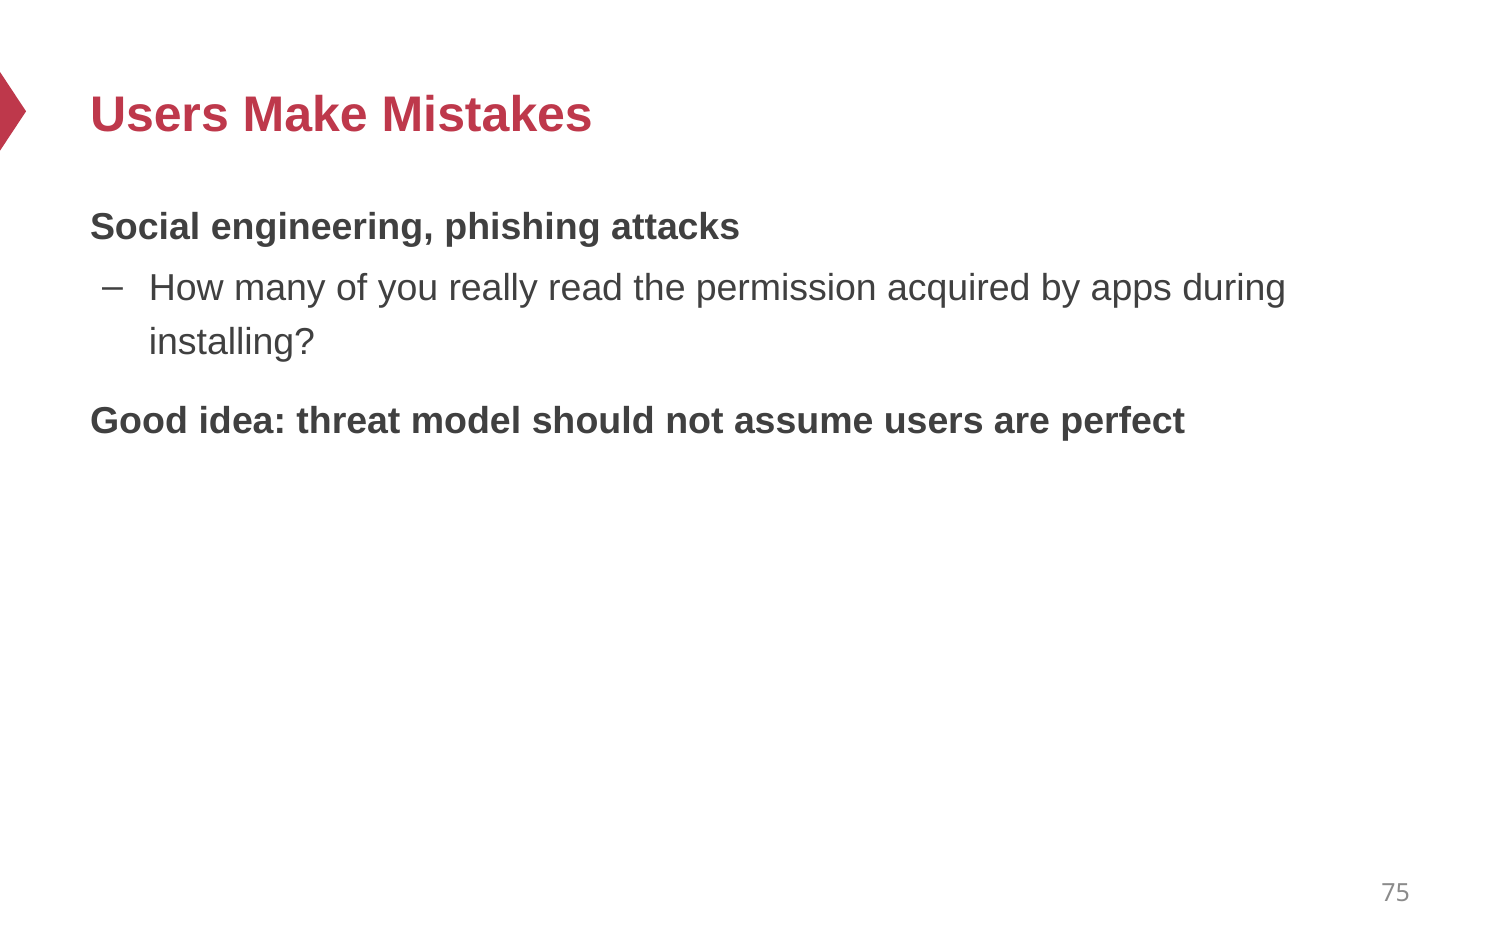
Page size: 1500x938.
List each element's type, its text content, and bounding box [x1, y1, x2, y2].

list Social engineering, phishing attacks How many of you really read the permission acquired by apps during installing? Good idea: threat model should not assume users are perfect [75, 185, 1425, 804]
slide_number 75 [1074, 868, 1425, 919]
title Users Make Mistakes [75, 37, 1425, 185]
